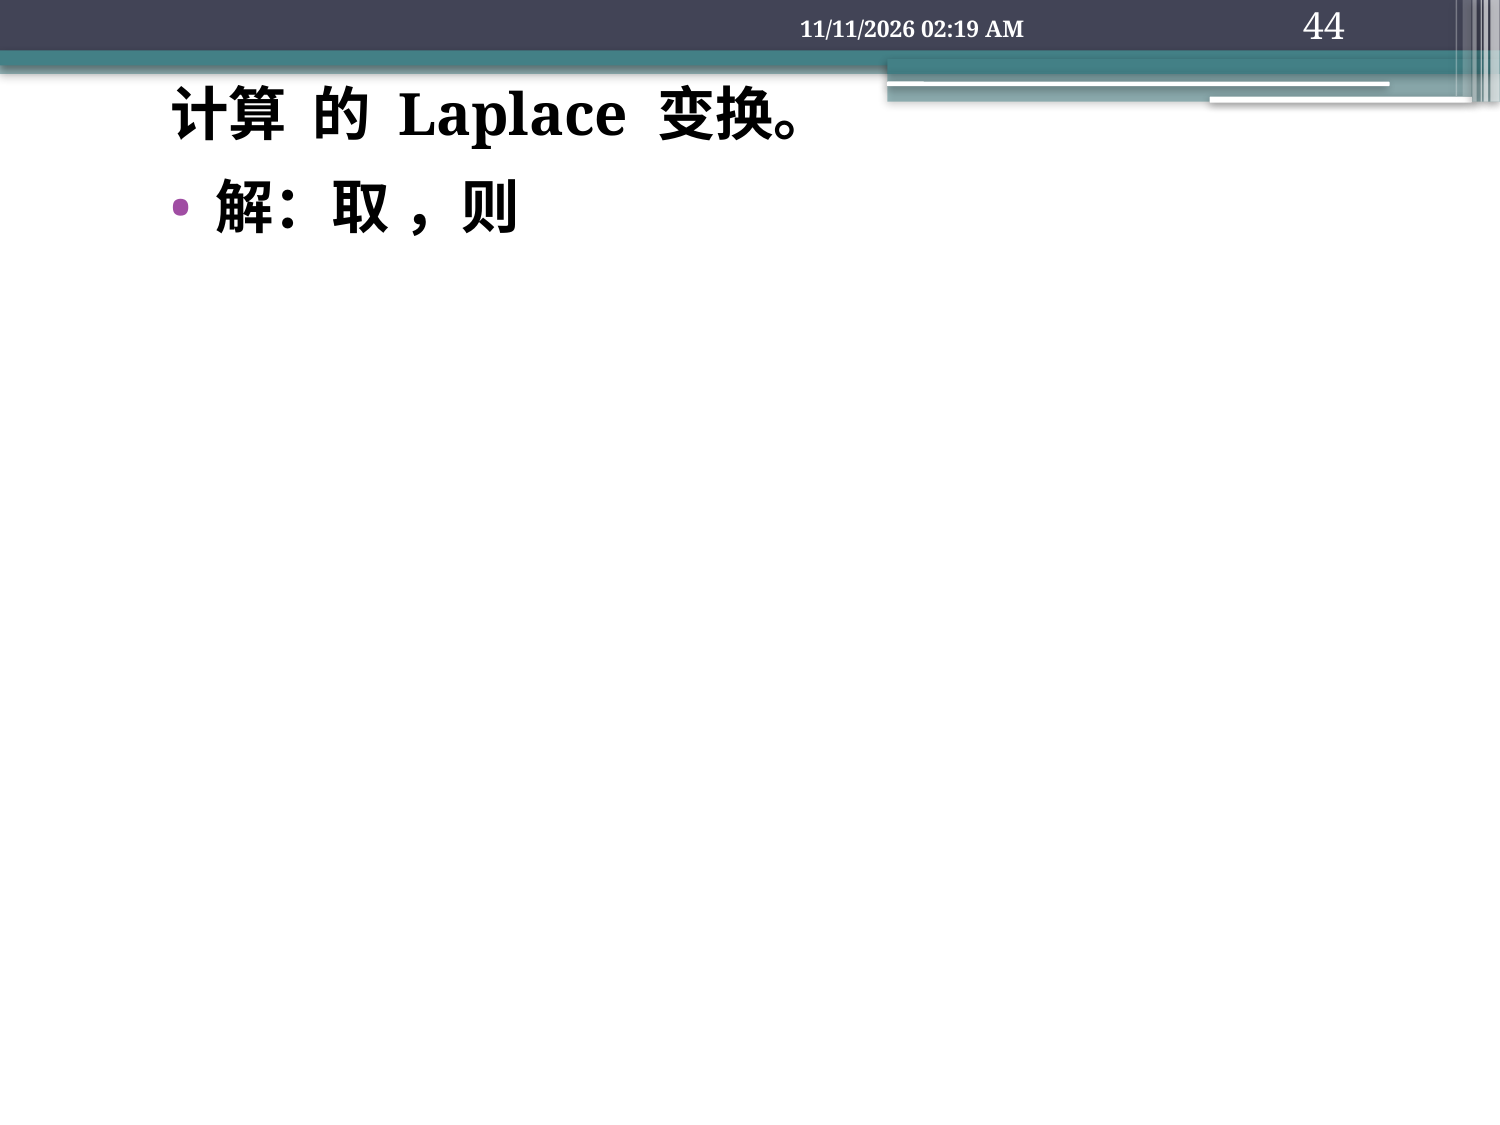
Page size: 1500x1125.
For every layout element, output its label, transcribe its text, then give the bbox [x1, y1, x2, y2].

slide_number 44 [1187, 0, 1360, 61]
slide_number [785, 7, 1167, 83]
